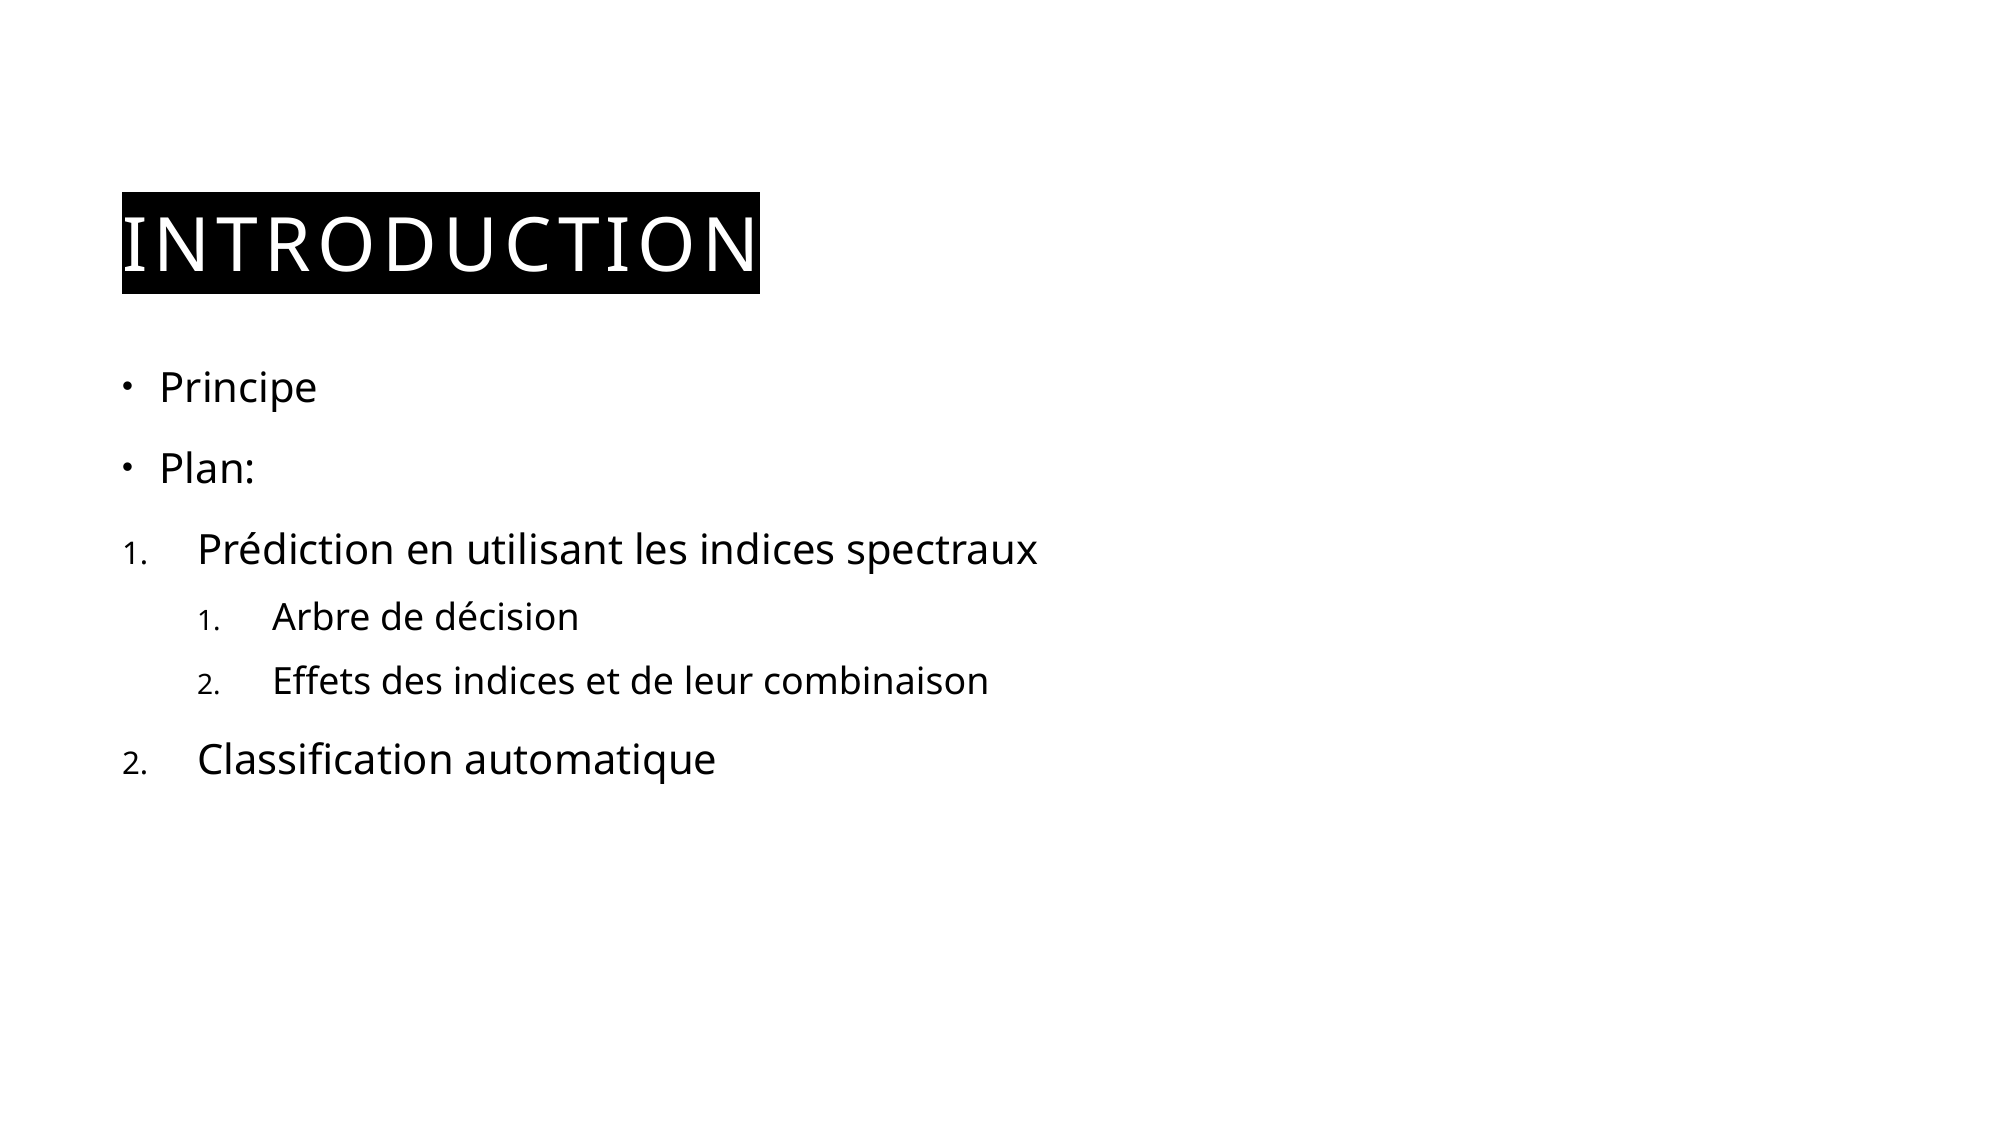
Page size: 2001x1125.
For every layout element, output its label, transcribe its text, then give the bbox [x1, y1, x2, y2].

title Introduction [107, 106, 1850, 295]
list Principe Plan: Prédiction en utilisant les indices spectraux Arbre de décision Effets des indices et de leur combinaison Classification automatique [107, 343, 1850, 975]
